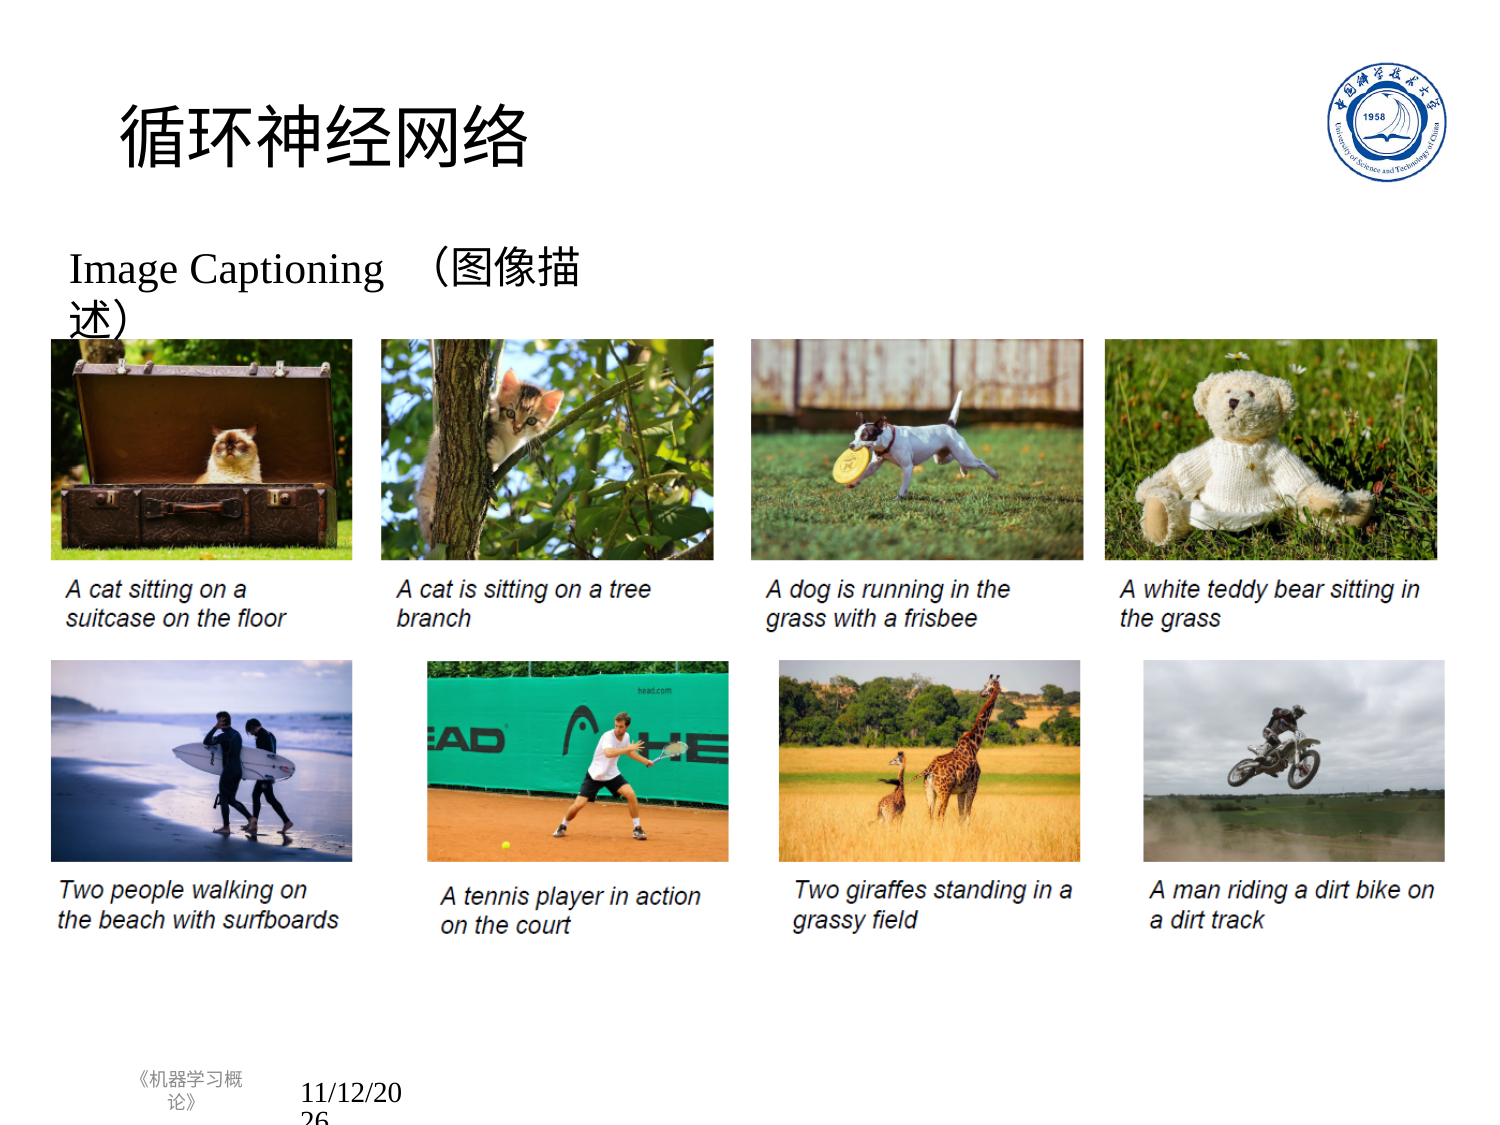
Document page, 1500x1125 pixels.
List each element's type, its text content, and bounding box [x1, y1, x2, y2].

picture [1397, 59, 1450, 144]
text_box Image Captioning （图像描述） [54, 232, 669, 333]
title 循环神经网络 [103, 59, 1397, 221]
slide_number [1372, 144, 1476, 205]
footer 《机器学习概论》 [104, 1068, 270, 1113]
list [36, 333, 1448, 936]
slide_number [285, 1068, 422, 1113]
